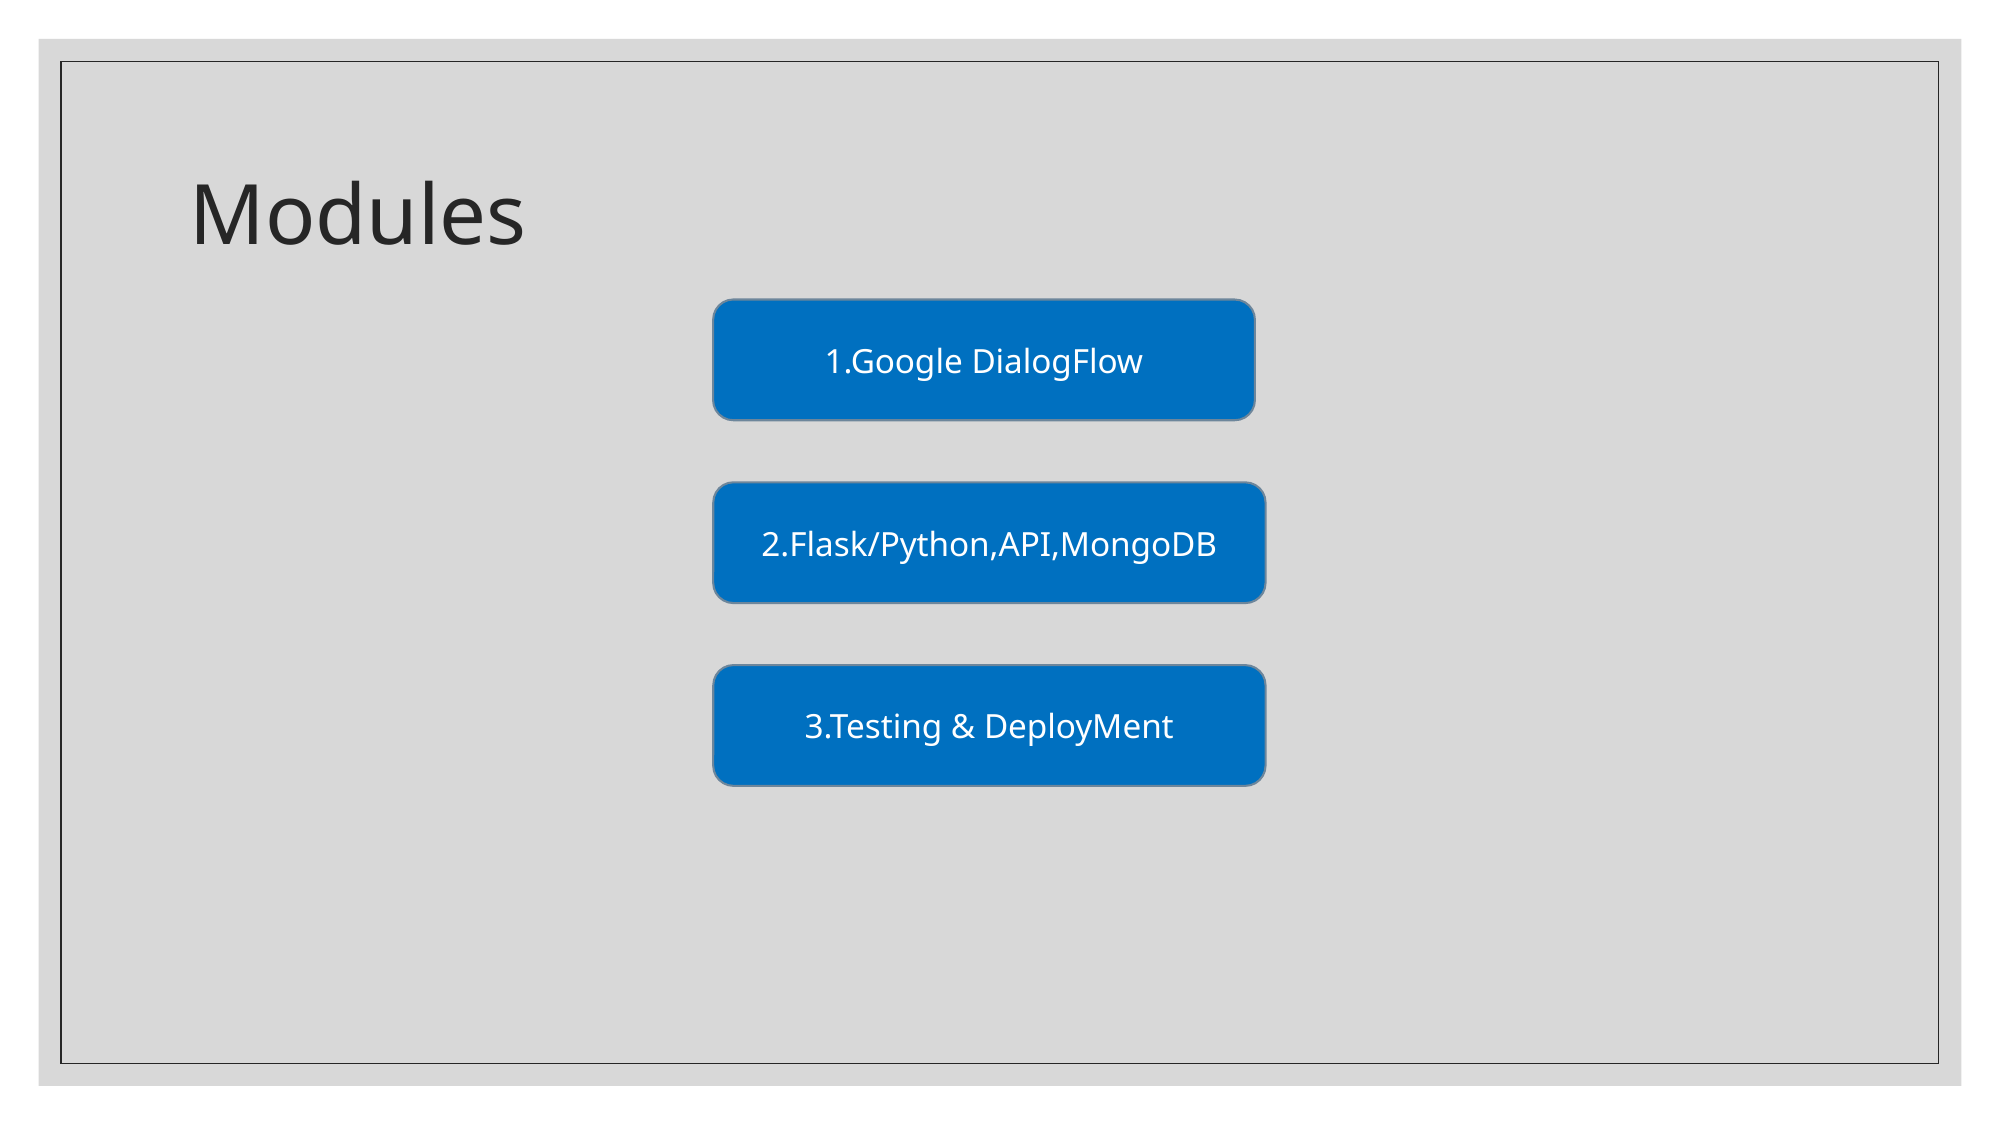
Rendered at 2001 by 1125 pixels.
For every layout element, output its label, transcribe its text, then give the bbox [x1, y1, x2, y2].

text_box 3.Testing & DeployMent [712, 664, 1267, 787]
text_box 2.Flask/Python,API,MongoDB [712, 481, 1267, 605]
text_box 1.Google DialogFlow [712, 298, 1256, 422]
title Modules [174, 105, 1825, 331]
